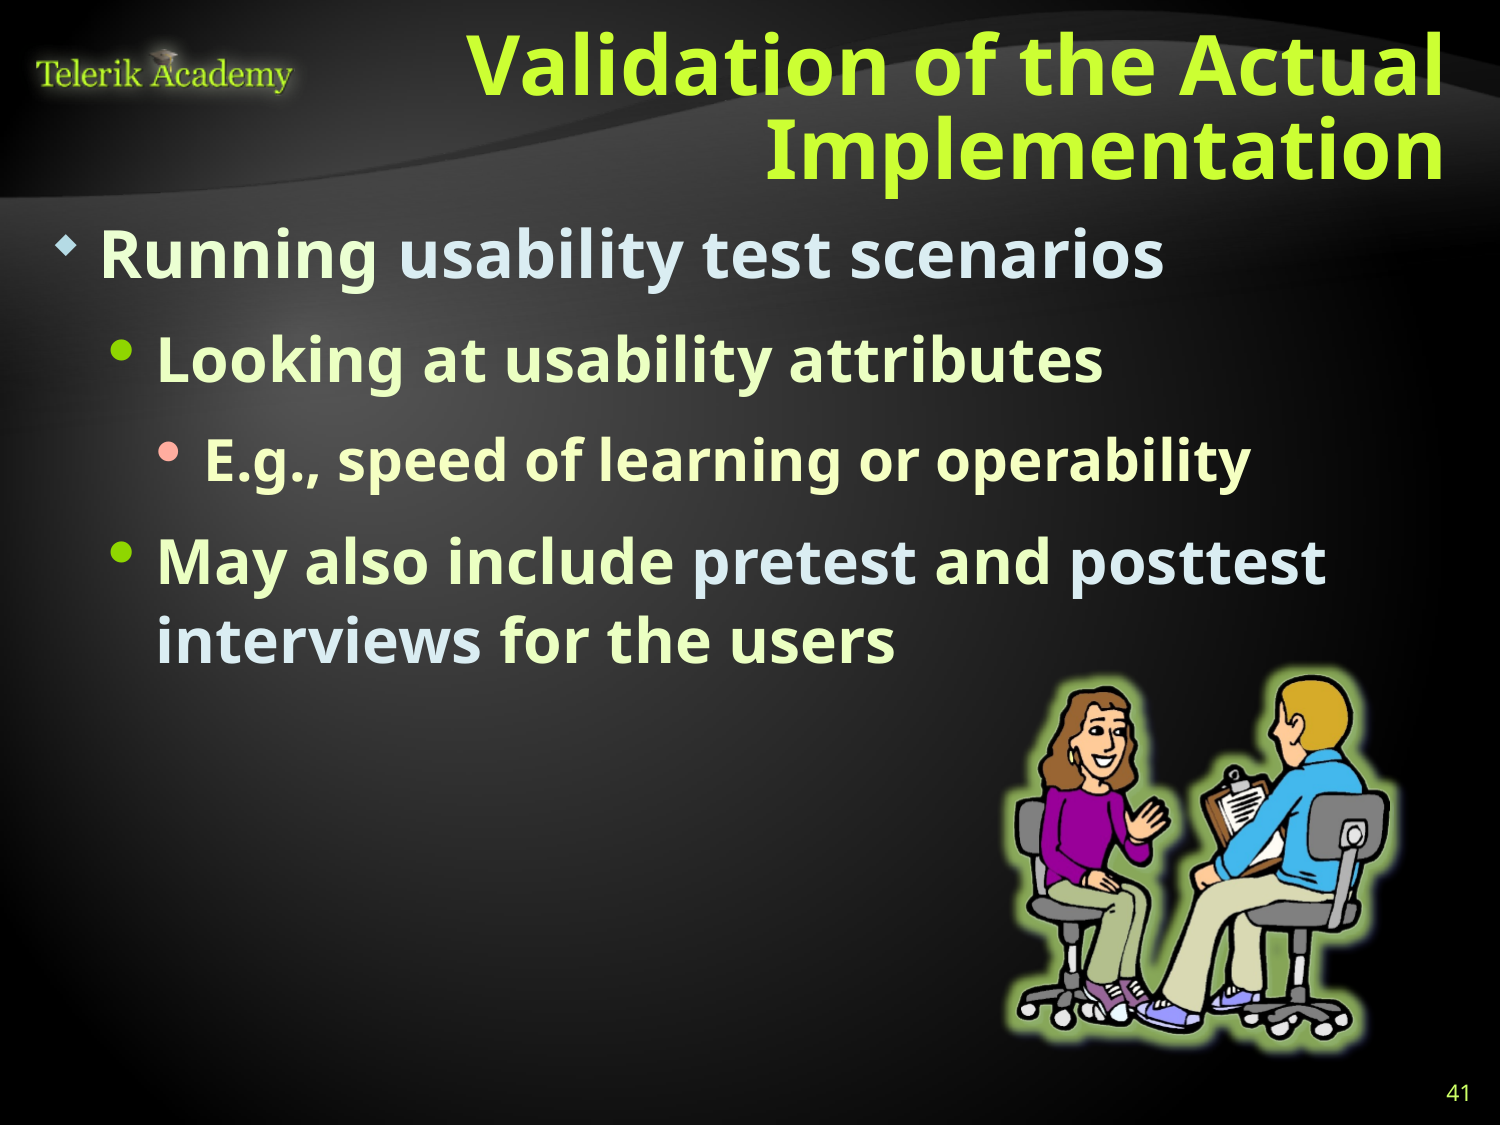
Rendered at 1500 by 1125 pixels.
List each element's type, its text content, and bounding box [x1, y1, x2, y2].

slide_number 41 [1412, 1074, 1488, 1113]
picture [0, 0, 1500, 1125]
list Running usability test scenarios Looking at usability attributes E.g., speed of learning or operability May also include pretest and posttest interviews for the users [37, 200, 1463, 1088]
title Validation of the Actual Implementation [300, 37, 1463, 188]
